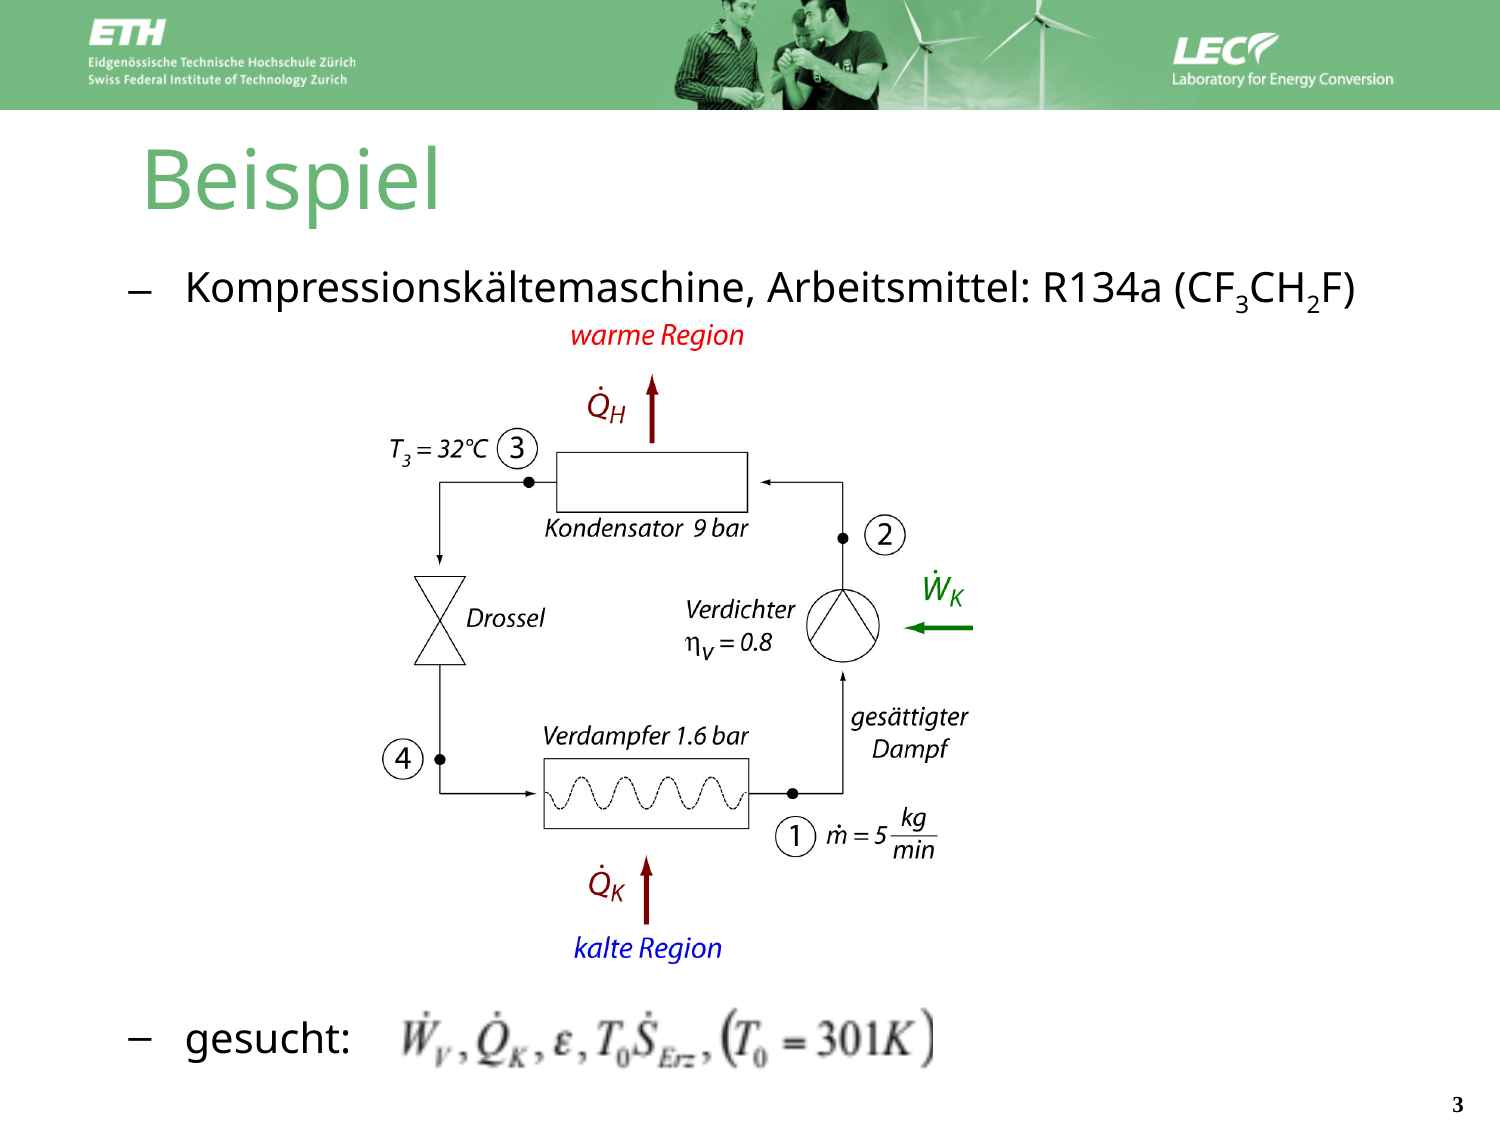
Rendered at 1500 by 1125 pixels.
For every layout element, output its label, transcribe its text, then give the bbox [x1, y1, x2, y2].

picture [0, 0, 1500, 110]
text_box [397, 1003, 933, 1076]
title Beispiel [125, 140, 1276, 212]
picture [382, 319, 973, 966]
text_box Kompressionskältemaschine, Arbeitsmittel: R134a (CF3CH2F) gesucht: [128, 247, 1360, 1029]
